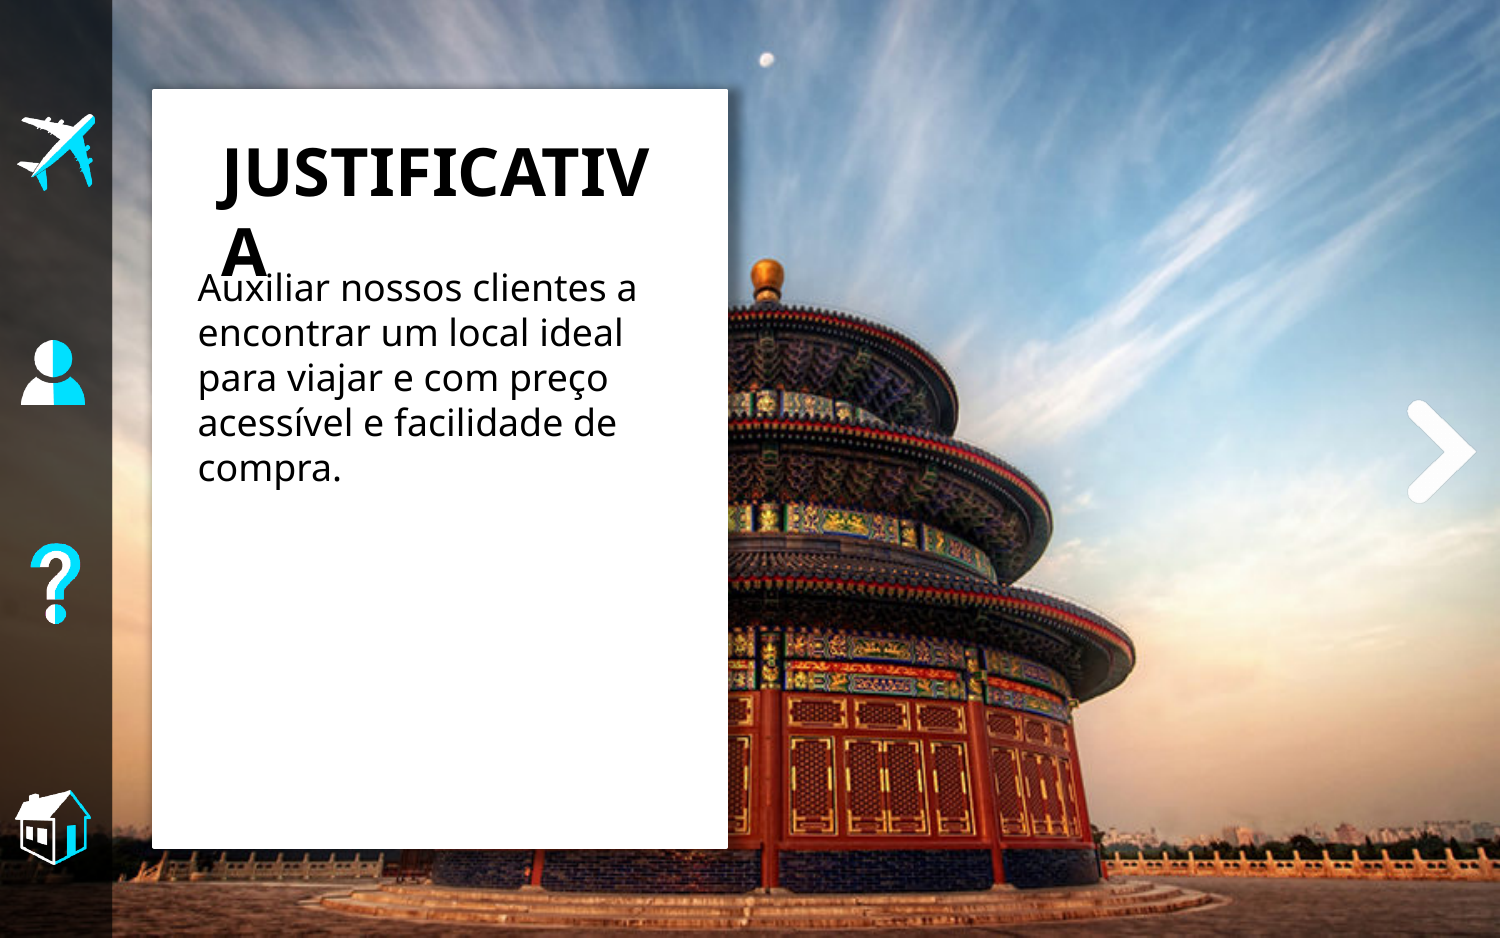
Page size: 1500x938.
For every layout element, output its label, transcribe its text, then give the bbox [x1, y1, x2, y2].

picture [16, 114, 96, 192]
picture [114, 0, 1500, 938]
picture [10, 539, 100, 627]
text_box JUSTIFICATIVA [206, 122, 691, 256]
text_box Auxiliar nossos clientes a encontrar um local ideal para viajar e com preço acessível e facilidade de compra. [183, 256, 691, 496]
picture [15, 790, 92, 865]
text_box [152, 89, 728, 849]
text_box [0, 0, 114, 938]
picture [21, 340, 85, 405]
